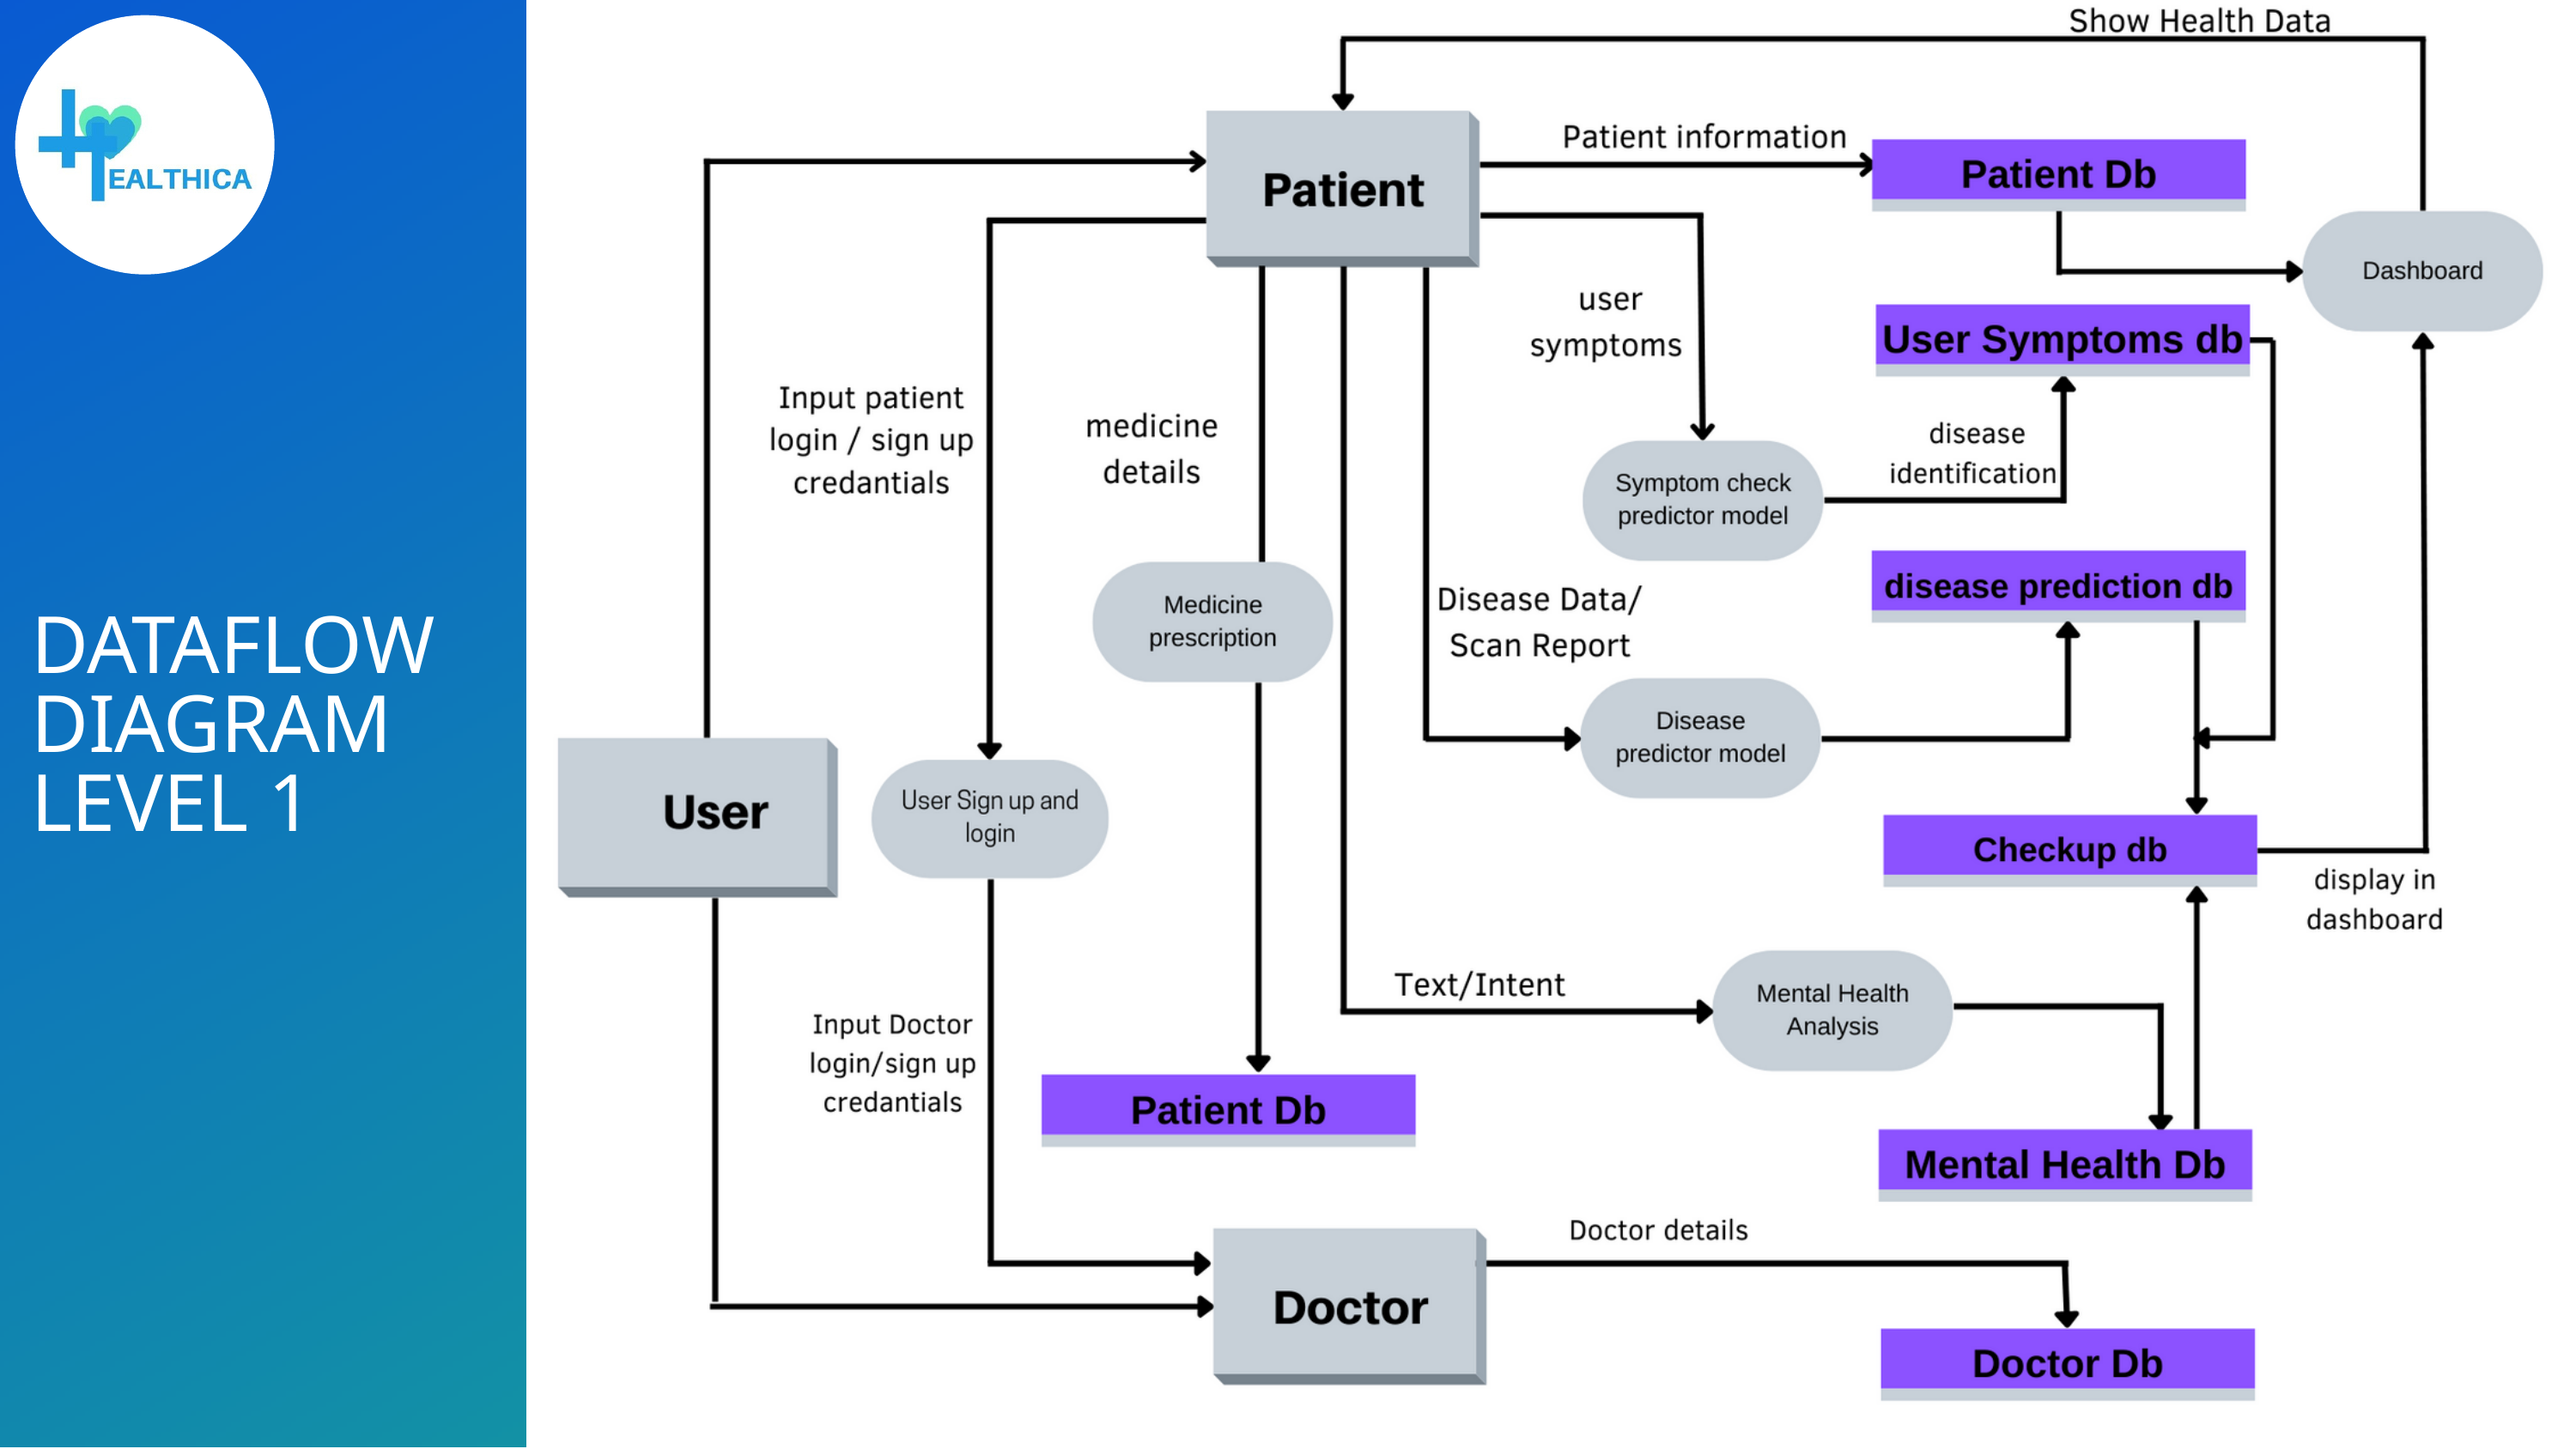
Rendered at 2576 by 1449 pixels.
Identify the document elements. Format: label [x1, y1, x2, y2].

picture [0, 0, 2576, 1449]
text_box [15, 15, 275, 275]
